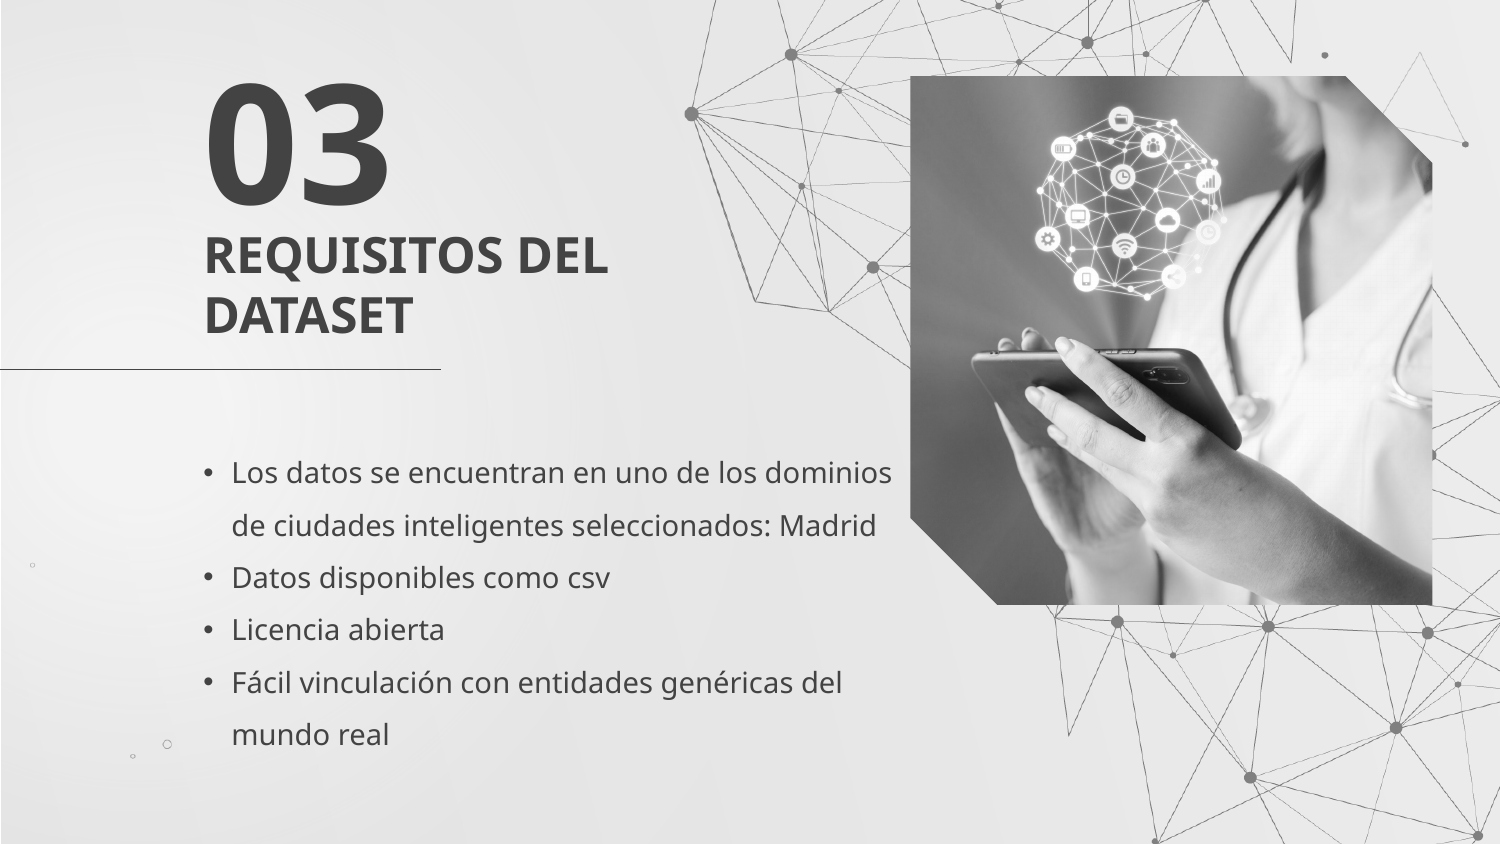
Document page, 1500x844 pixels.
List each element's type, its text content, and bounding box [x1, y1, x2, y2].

title REQUISITOS DEL DATASET [188, 199, 769, 368]
title 03 [188, 76, 678, 200]
subtitle Los datos se encuentran en uno de los dominios de ciudades inteligentes seleccionados: Madrid Datos disponibles como csv Licencia abierta Fácil vinculación con entidades genéricas del mundo real [188, 421, 911, 821]
picture [0, 0, 1500, 844]
